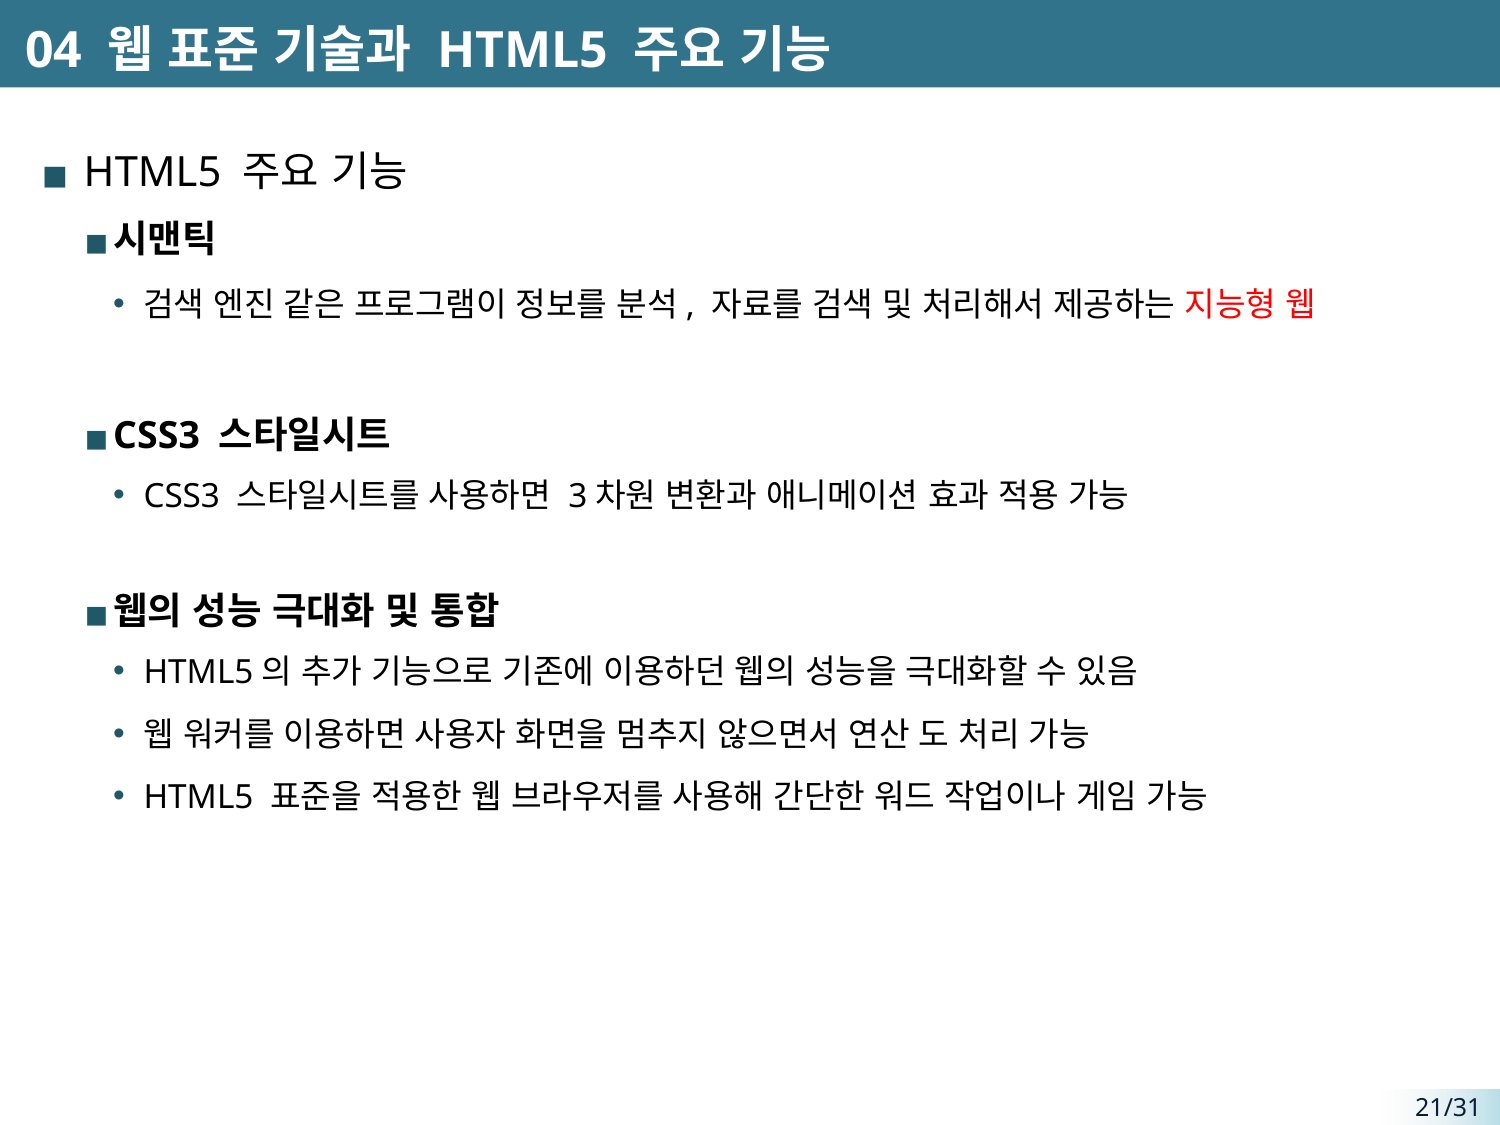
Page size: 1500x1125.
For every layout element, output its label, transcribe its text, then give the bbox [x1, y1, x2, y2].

title 04 웹 표준 기술과 HTML5 주요 기능 [10, 8, 1288, 87]
list HTML5 주요 기능 시맨틱 검색 엔진 같은 프로그램이 정보를 분석, 자료를 검색 및 처리해서 제공하는 지능형 웹 CSS3 스타일시트 CSS3 스타일시트를 사용하면 3차원 변환과 애니메이션 효과 적용 가능 웹의 성능 극대화 및 통합 HTML5의 추가 기능으로 기존에 이용하던 웹의 성능을 극대화할 수 있음 웹 워커를 이용하면 사용자 화면을 멈추지 않으면서 연산 도 처리 가능 HTML5 표준을 적용한 웹 브라우저를 사용해 간단한 워드 작업이나 게임 가능 [10, 126, 1481, 1057]
